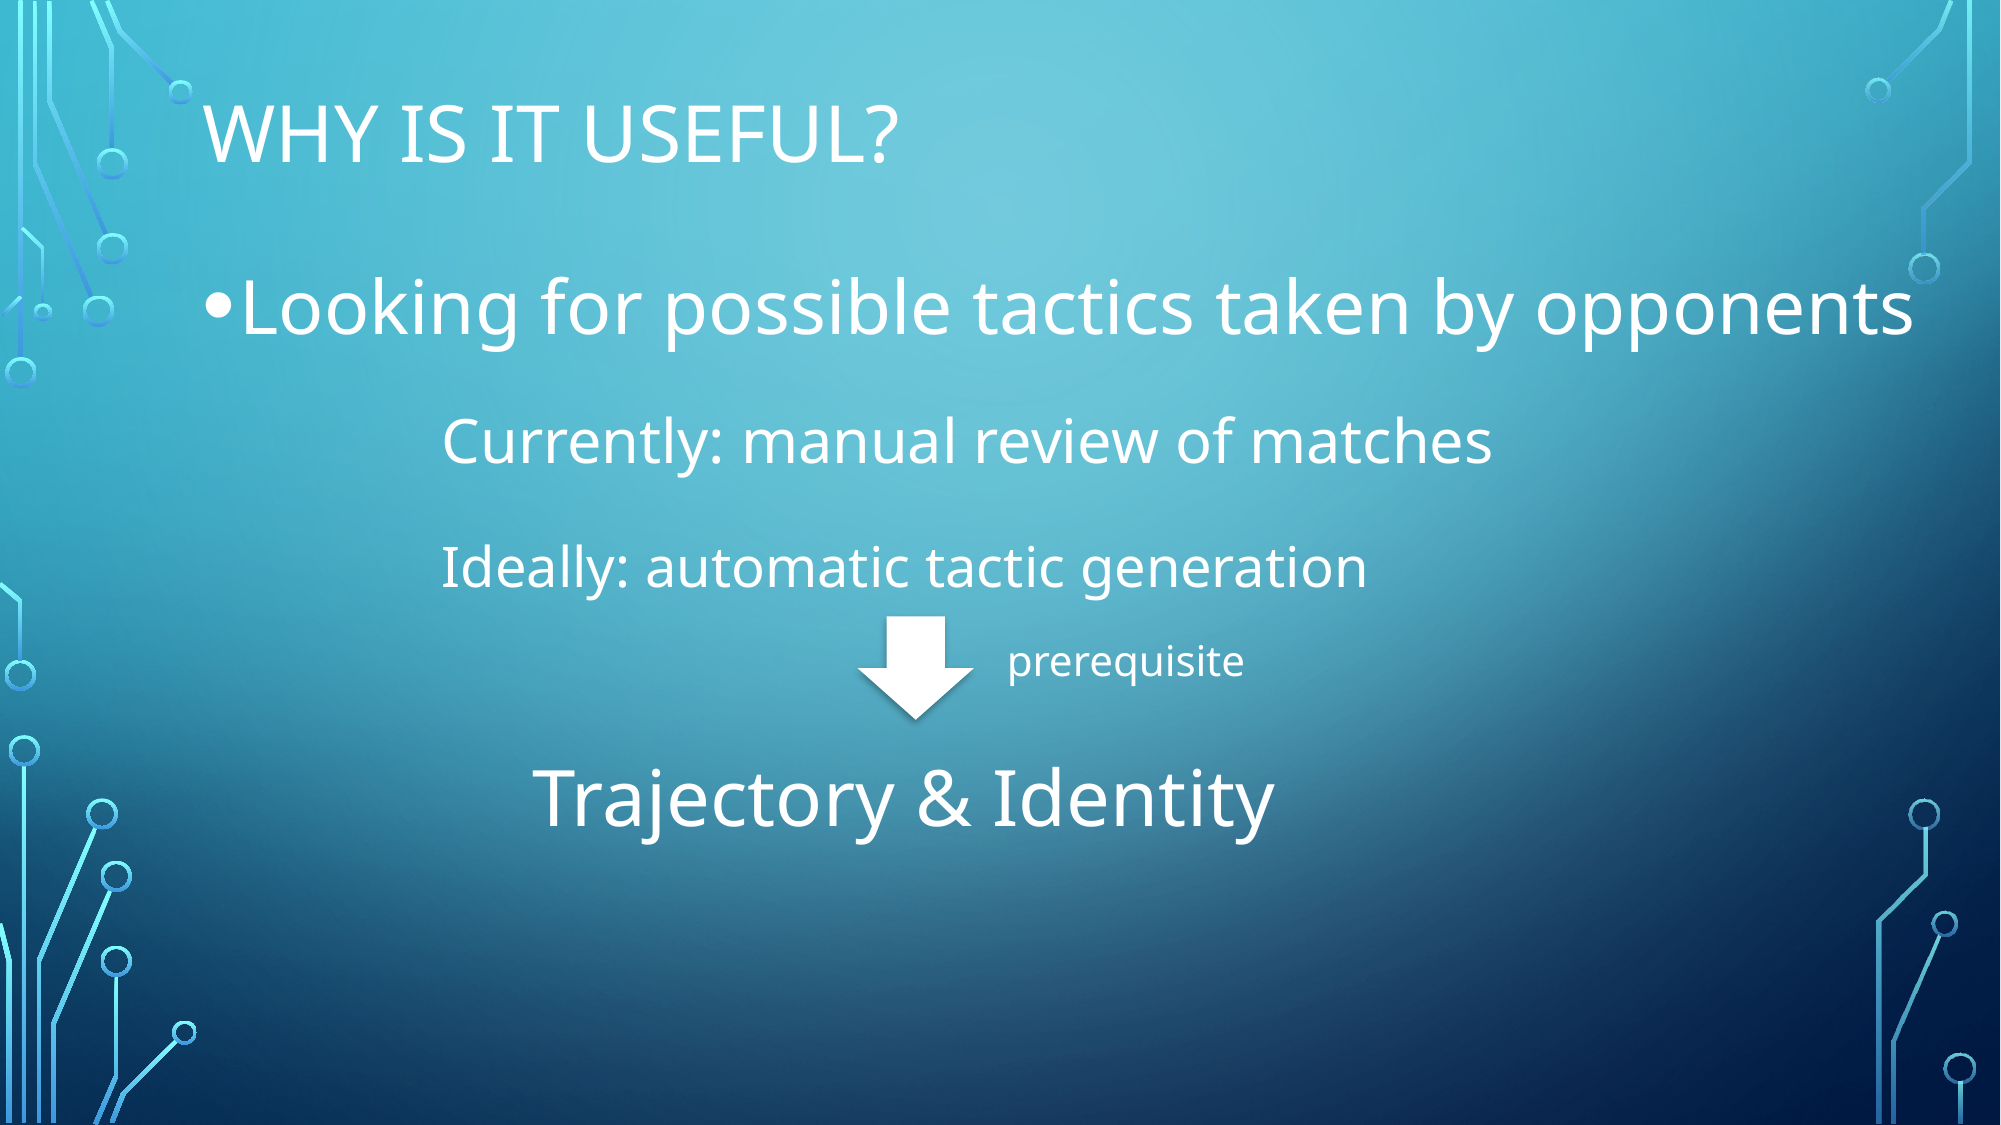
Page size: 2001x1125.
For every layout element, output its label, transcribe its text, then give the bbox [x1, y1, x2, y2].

text_box Trajectory & Identity [517, 721, 1314, 877]
title Why is it useful? [187, 60, 956, 213]
text_box prerequisite [991, 616, 1264, 705]
list Looking for possible tactics taken by opponents [187, 233, 1940, 338]
text_box [856, 615, 976, 721]
text_box Ideally: automatic tactic generation [426, 510, 1413, 615]
text_box Currently: manual review of matches [426, 379, 1864, 484]
